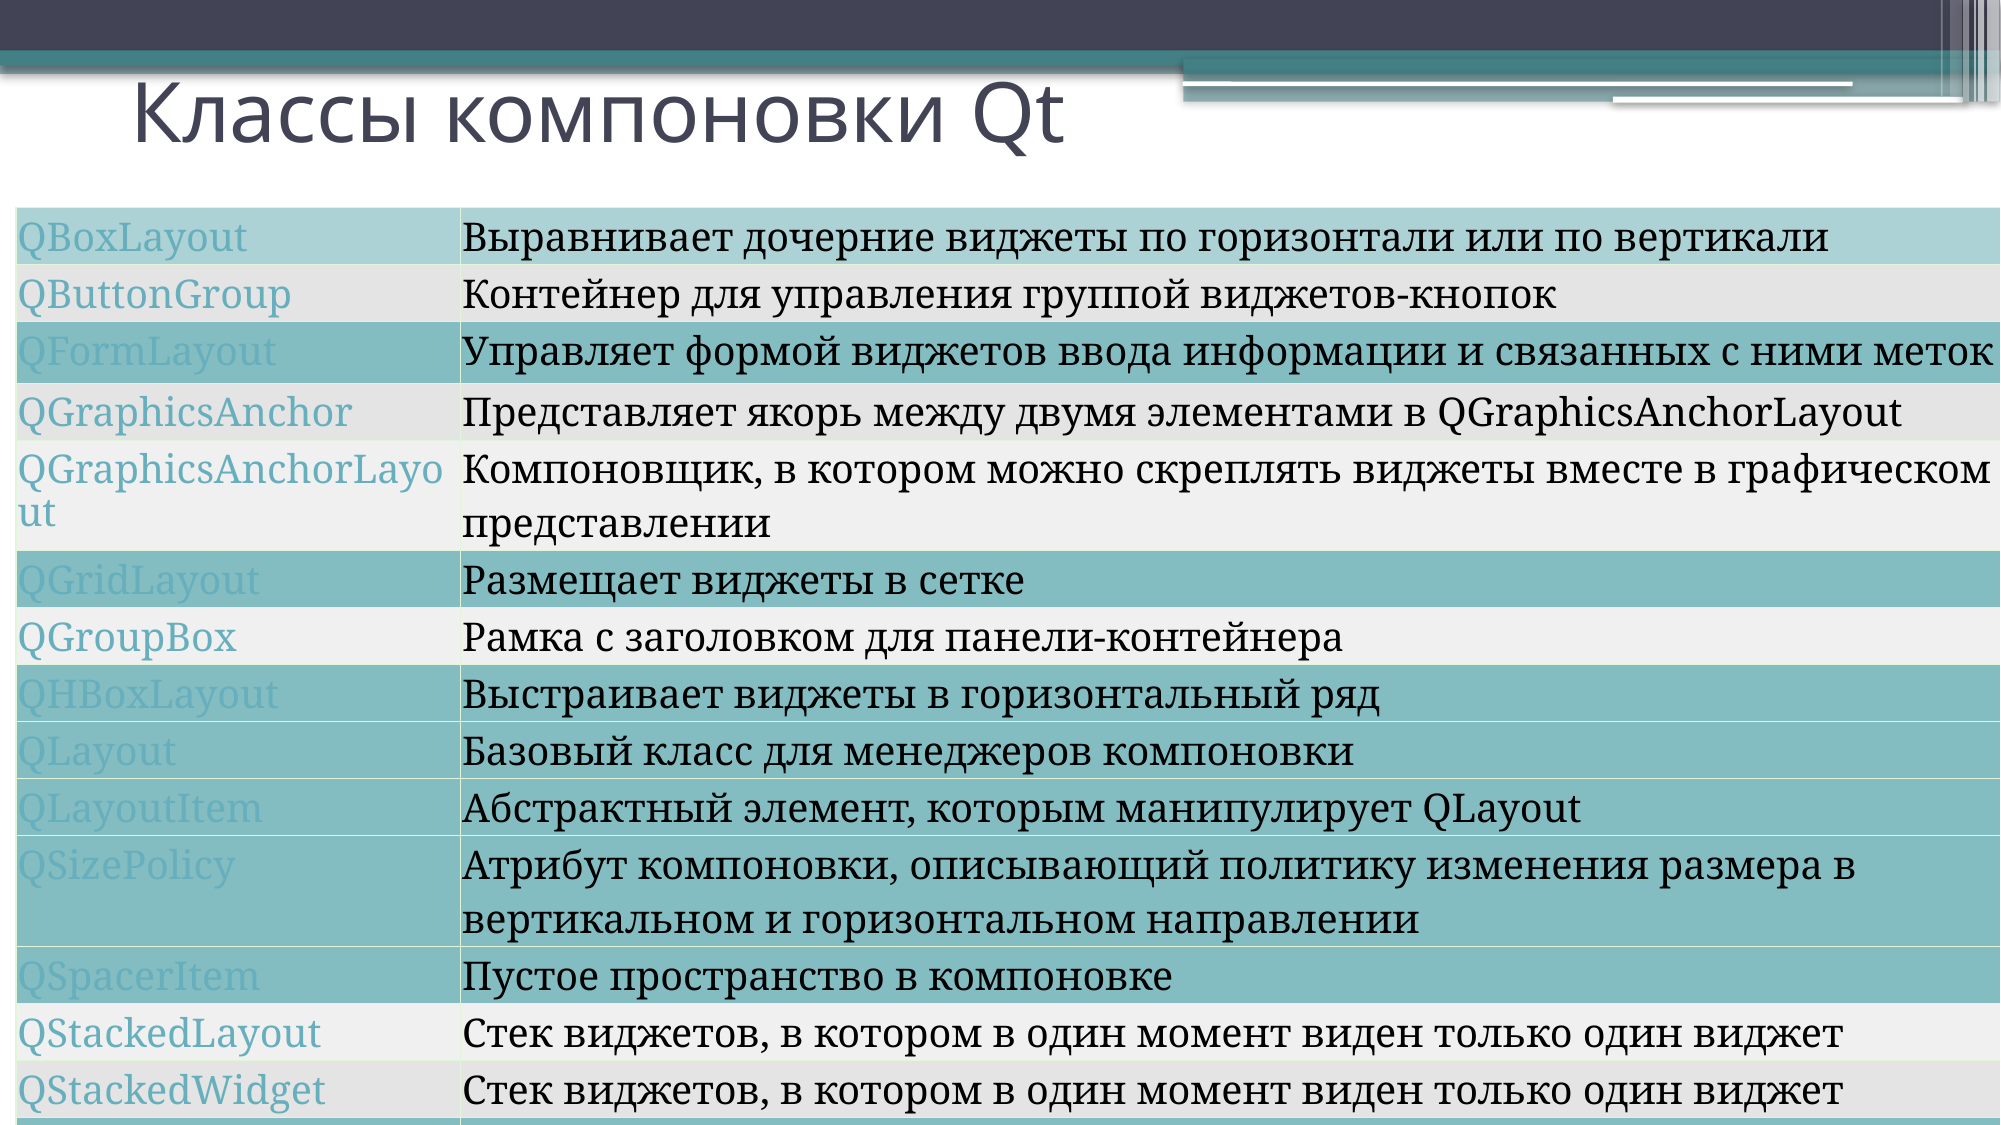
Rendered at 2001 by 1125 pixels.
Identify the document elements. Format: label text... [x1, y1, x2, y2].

table_cell QLayoutItem [17, 779, 460, 835]
table_header Выравнивает дочерние виджеты по горизонтали или по вертикали [461, 208, 2000, 264]
table_cell Абстрактный элемент, которым манипулирует QLayout [461, 779, 2000, 835]
table_header QBoxLayout [17, 208, 460, 264]
table_cell QGraphicsAnchor [17, 384, 460, 440]
table_cell Управляет формой виджетов ввода информации и связанных с ними меток [461, 322, 2000, 383]
table_cell Выстраивает виджеты в горизонтальный ряд [461, 665, 2000, 721]
table_cell QLayout [17, 722, 460, 778]
table_cell QButtonGroup [17, 265, 460, 321]
table_cell QVBoxLayout [17, 1118, 460, 1125]
table_cell Выстраивает виджеты в линию по вертикали [461, 1118, 2000, 1125]
table_cell QGroupBox [17, 608, 460, 664]
table_cell Рамка с заголовком для панели-контейнера [461, 608, 2000, 664]
table_cell QHBoxLayout [17, 665, 460, 721]
table_cell Стек виджетов, в котором в один момент виден только один виджет [461, 1061, 2000, 1117]
table_cell QStackedWidget [17, 1061, 460, 1117]
table_cell QGridLayout [17, 551, 460, 607]
table_cell Базовый класс для менеджеров компоновки [461, 722, 2000, 778]
table_cell Атрибут компоновки, описывающий политику изменения размера в вертикальном и горизонтальном направлении [461, 836, 2000, 946]
table_cell Размещает виджеты в сетке [461, 551, 2000, 607]
table_cell QSpacerItem [17, 947, 460, 1003]
table_cell QGraphicsAnchorLayout [17, 441, 460, 550]
table_cell Компоновщик, в котором можно скреплять виджеты вместе в графическом представлении [461, 441, 2000, 550]
table_cell Контейнер для управления группой виджетов-кнопок [461, 265, 2000, 321]
table_cell Представляет якорь между двумя элементами в QGraphicsAnchorLayout [461, 384, 2000, 440]
table_cell Пустое пространство в компоновке [461, 947, 2000, 1003]
table_cell QStackedLayout [17, 1004, 460, 1060]
title Классы компоновки Qt [115, 21, 1916, 197]
table_cell QSizePolicy [17, 836, 460, 946]
table_cell QFormLayout [17, 322, 460, 383]
table_cell Стек виджетов, в котором в один момент виден только один виджет [461, 1004, 2000, 1060]
